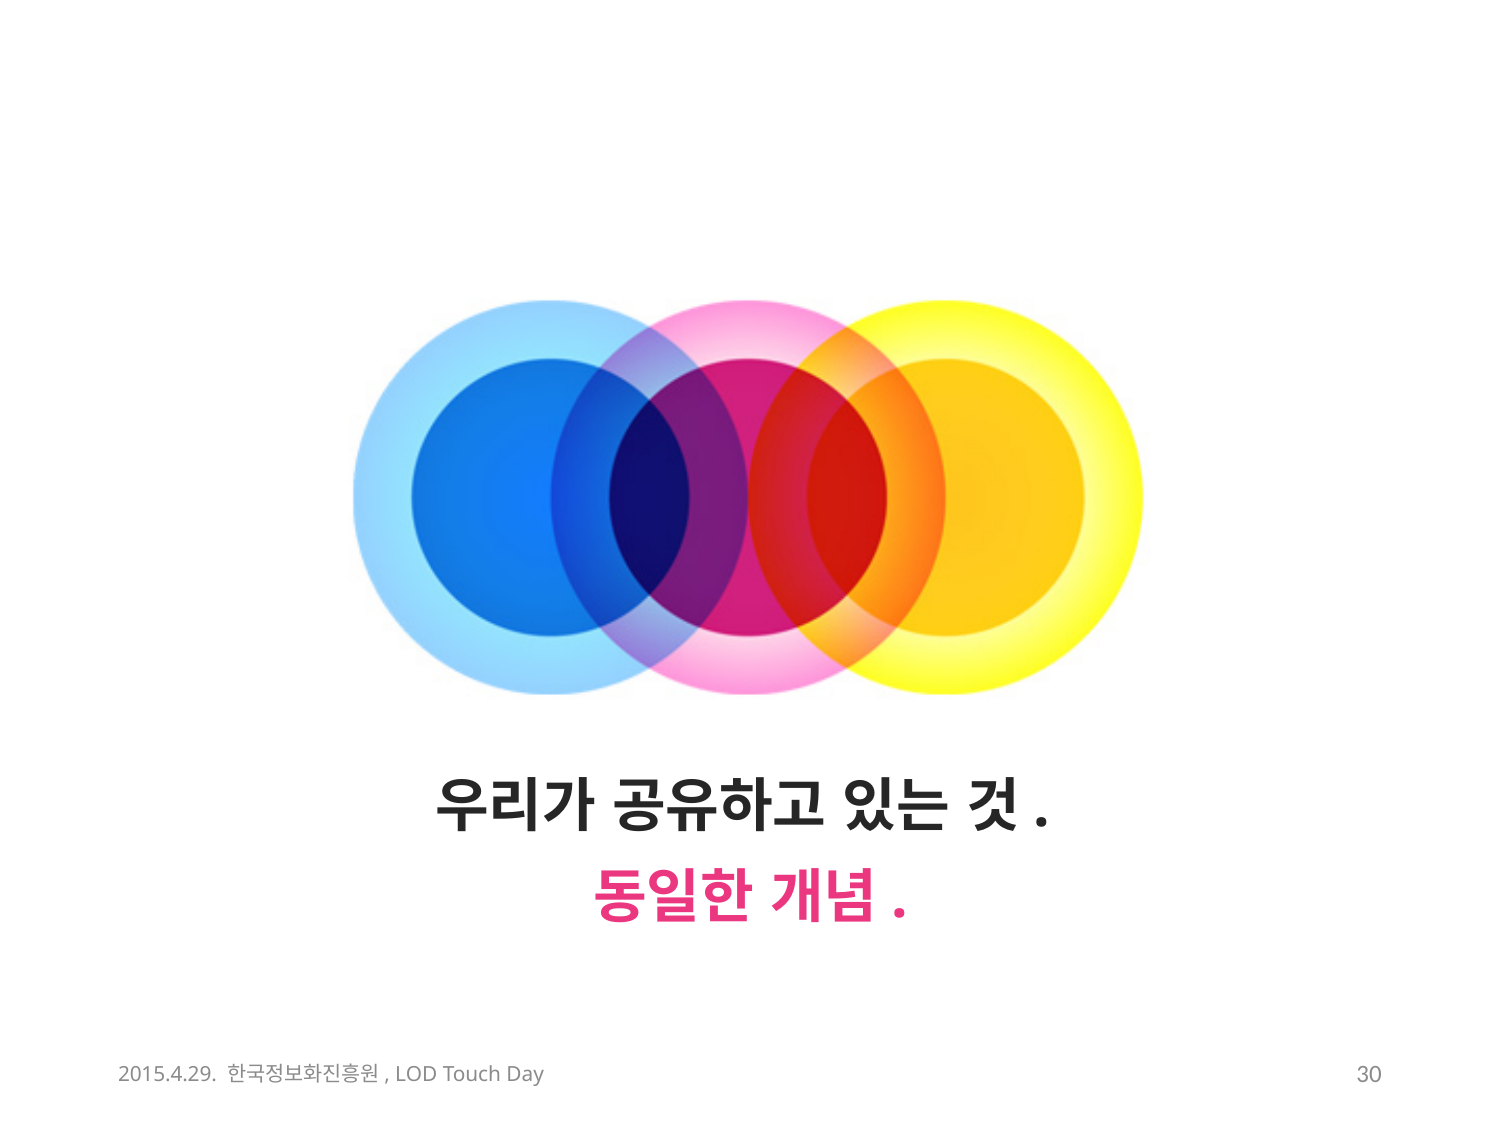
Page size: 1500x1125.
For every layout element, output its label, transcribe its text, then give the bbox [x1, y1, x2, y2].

text_box 우리가 공유하고 있는 것. 동일한 개념. [417, 916, 1083, 939]
picture [333, 82, 1167, 916]
footer 2015.4.29. 한국정보화진흥원, LOD Touch Day [103, 1042, 1004, 1103]
slide_number 29 [1059, 1042, 1397, 1103]
